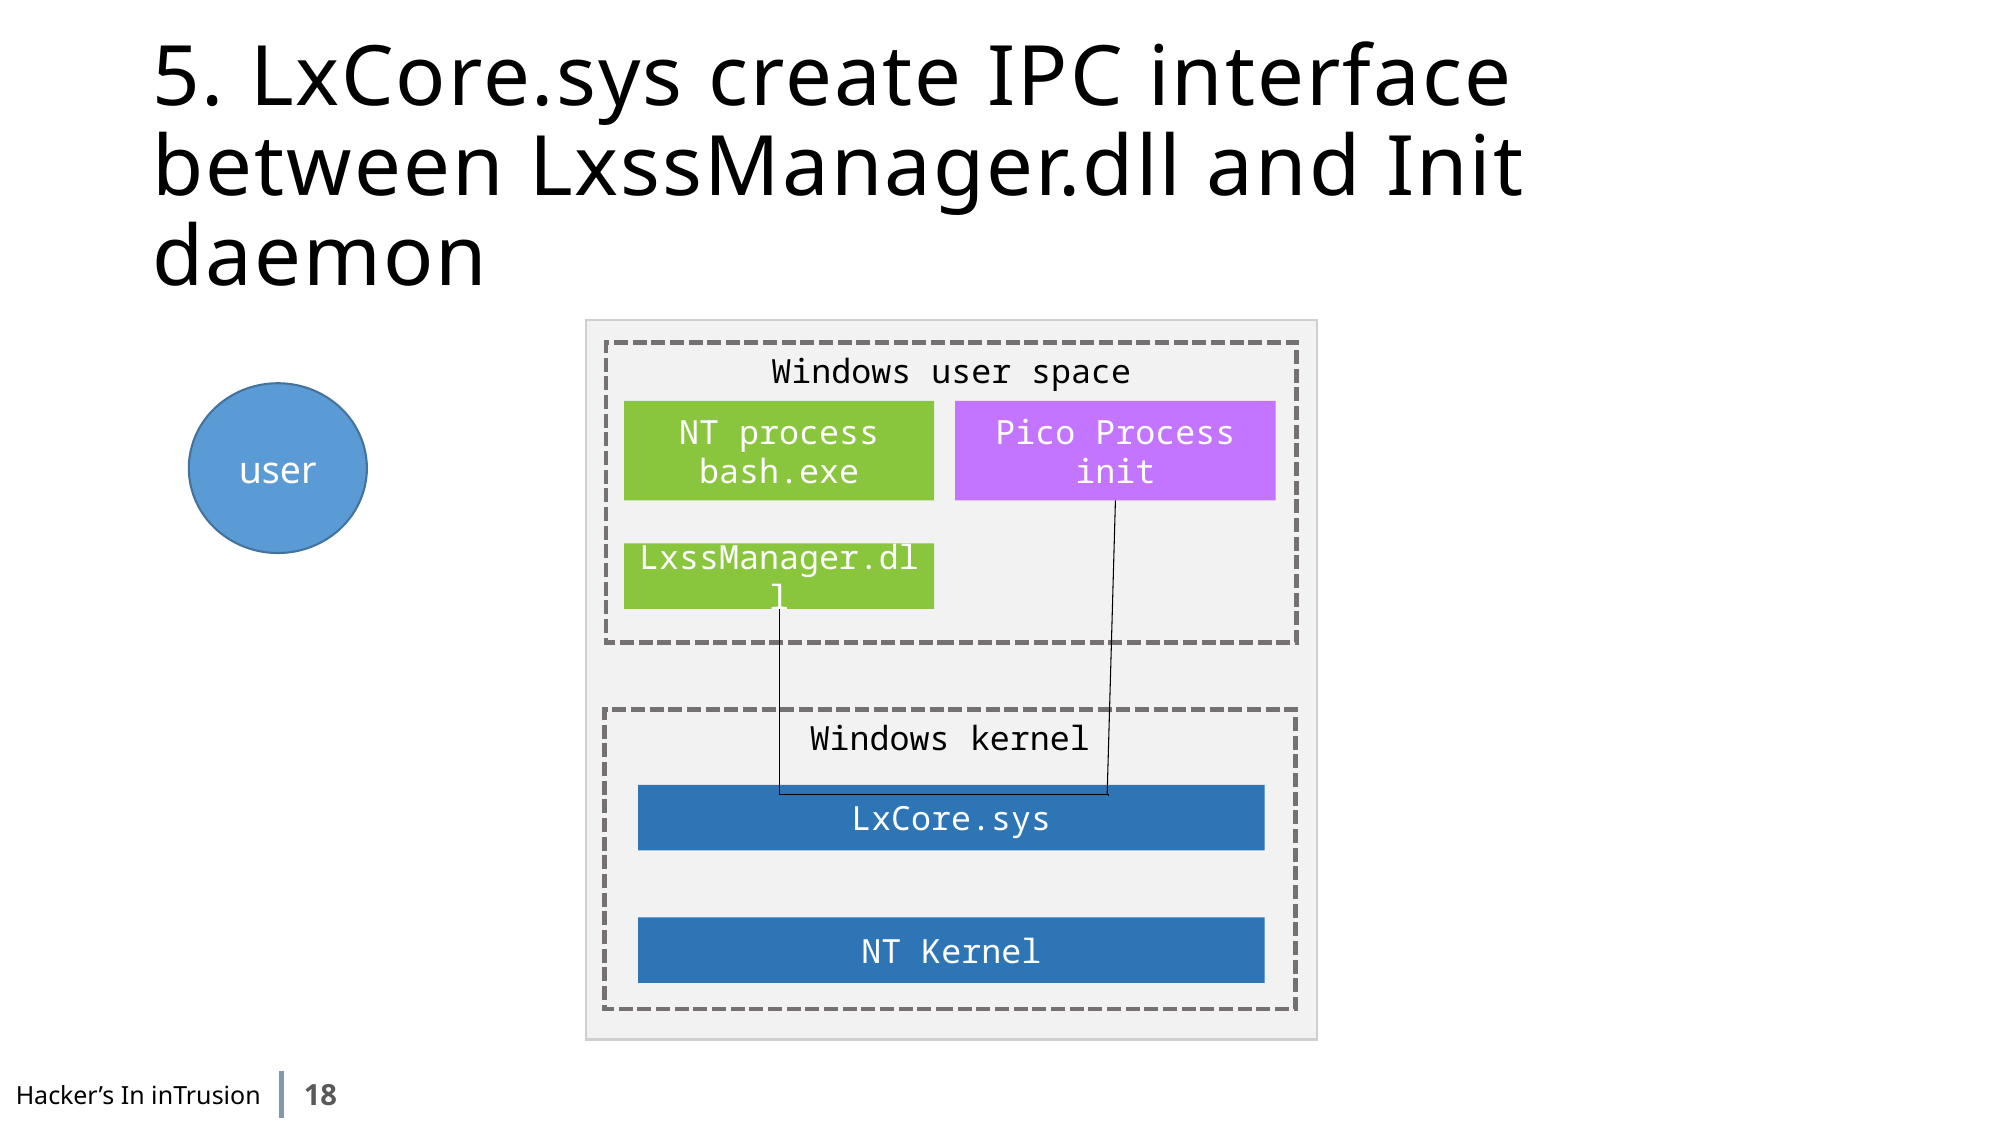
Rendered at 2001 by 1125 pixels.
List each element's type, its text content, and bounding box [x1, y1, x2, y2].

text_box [585, 320, 1317, 1040]
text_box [1107, 500, 1116, 795]
title 5. LxCore.sys create IPC interface between LxssManager.dll and Init daemon [137, 59, 1863, 278]
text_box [851, 536, 1037, 867]
text_box user [187, 382, 368, 555]
